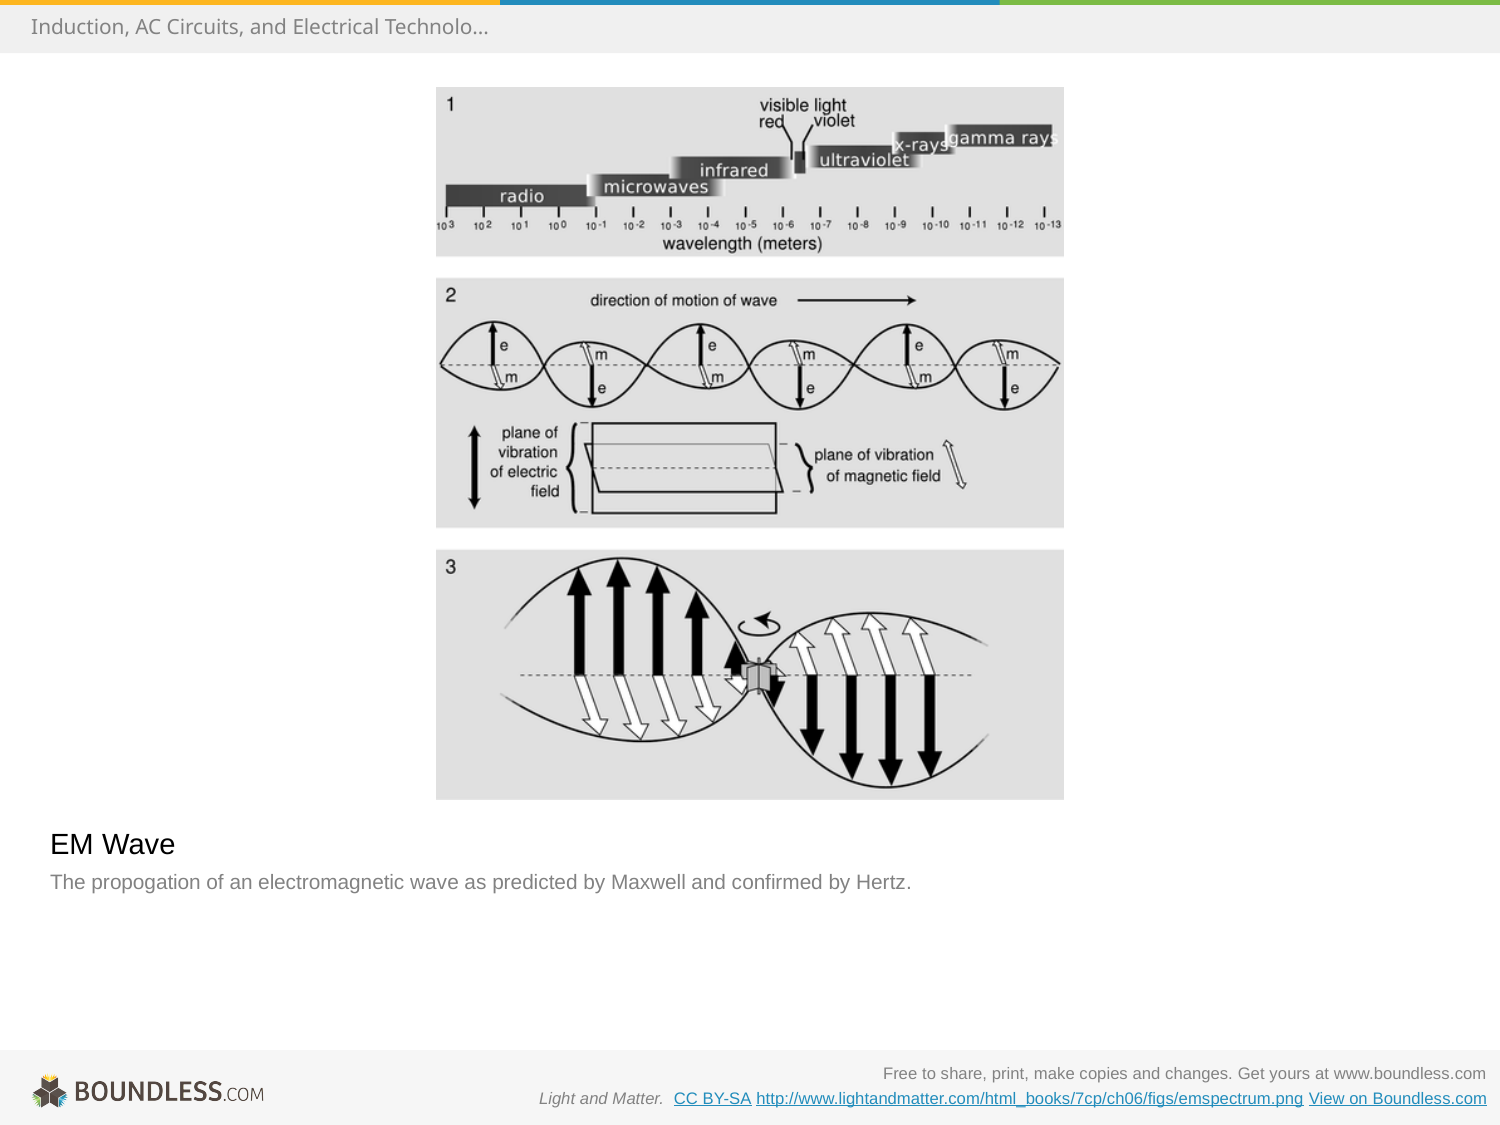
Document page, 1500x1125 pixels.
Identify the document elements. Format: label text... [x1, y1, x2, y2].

text_box Free to share, print, make copies and changes. Get yours at www.boundless.com [649, 1062, 1488, 1087]
text_box Light and Matter. CC BY-SA http://www.lightandmatter.com/html_books/7cp/ch06/figs/emspectrum.png View on Boundless.com [274, 1087, 1488, 1125]
list EM Wave The propogation of an electromagnetic wave as predicted by Maxwell and confirmed by Hertz. [50, 825, 1450, 1038]
text_box [0, 2, 1500, 54]
picture [436, 87, 1064, 801]
picture [30, 1072, 265, 1109]
text_box [0, 1050, 1500, 1125]
text_box Induction, AC Circuits, and Electrical Technolo... [31, 13, 1475, 38]
